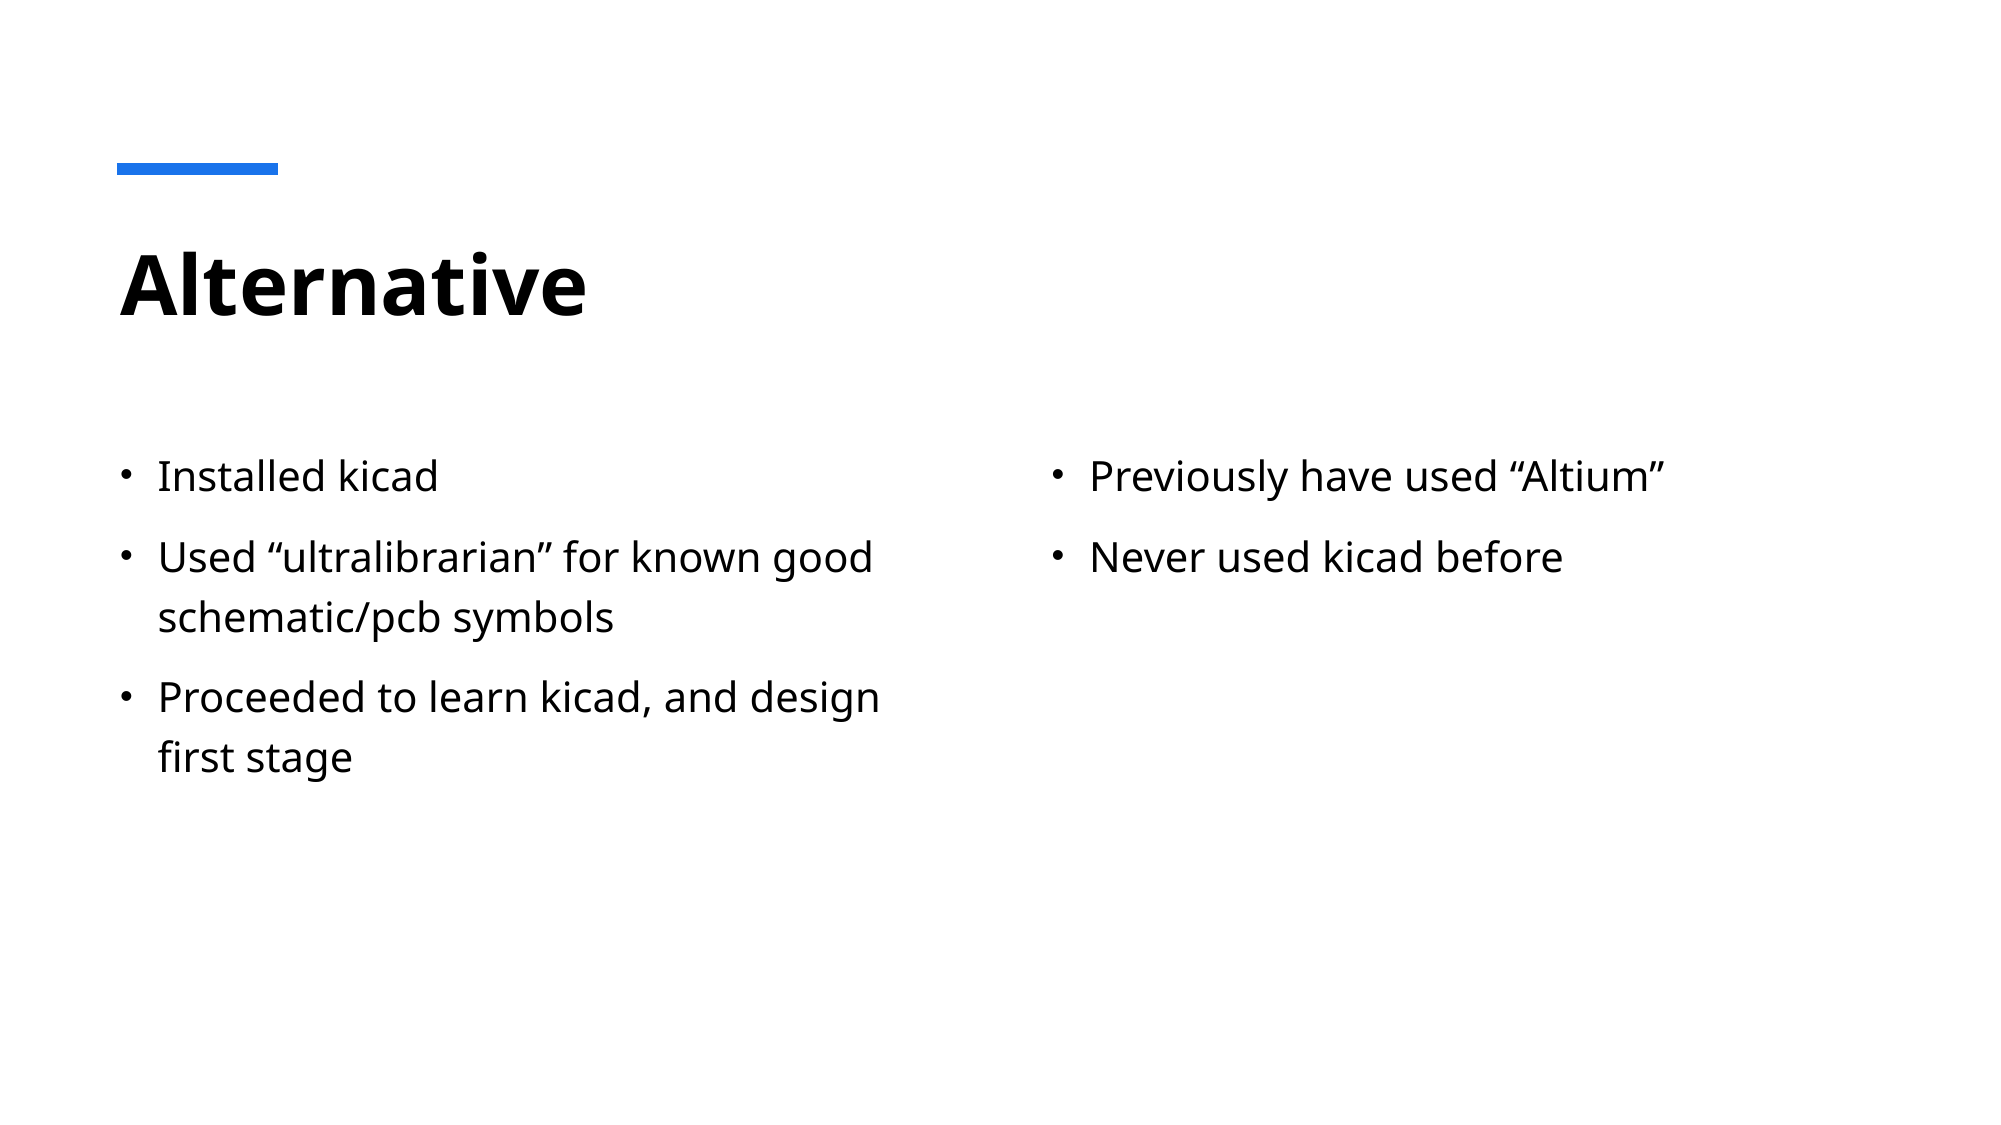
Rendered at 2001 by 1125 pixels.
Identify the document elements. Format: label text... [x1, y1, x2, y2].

list Previously have used “Altium” Never used kicad before [1036, 431, 1892, 1017]
list Installed kicad Used “ultralibrarian” for known good schematic/pcb symbols Proceeded to learn kicad, and design first stage [105, 431, 960, 1017]
title Alternative [105, 224, 1892, 405]
